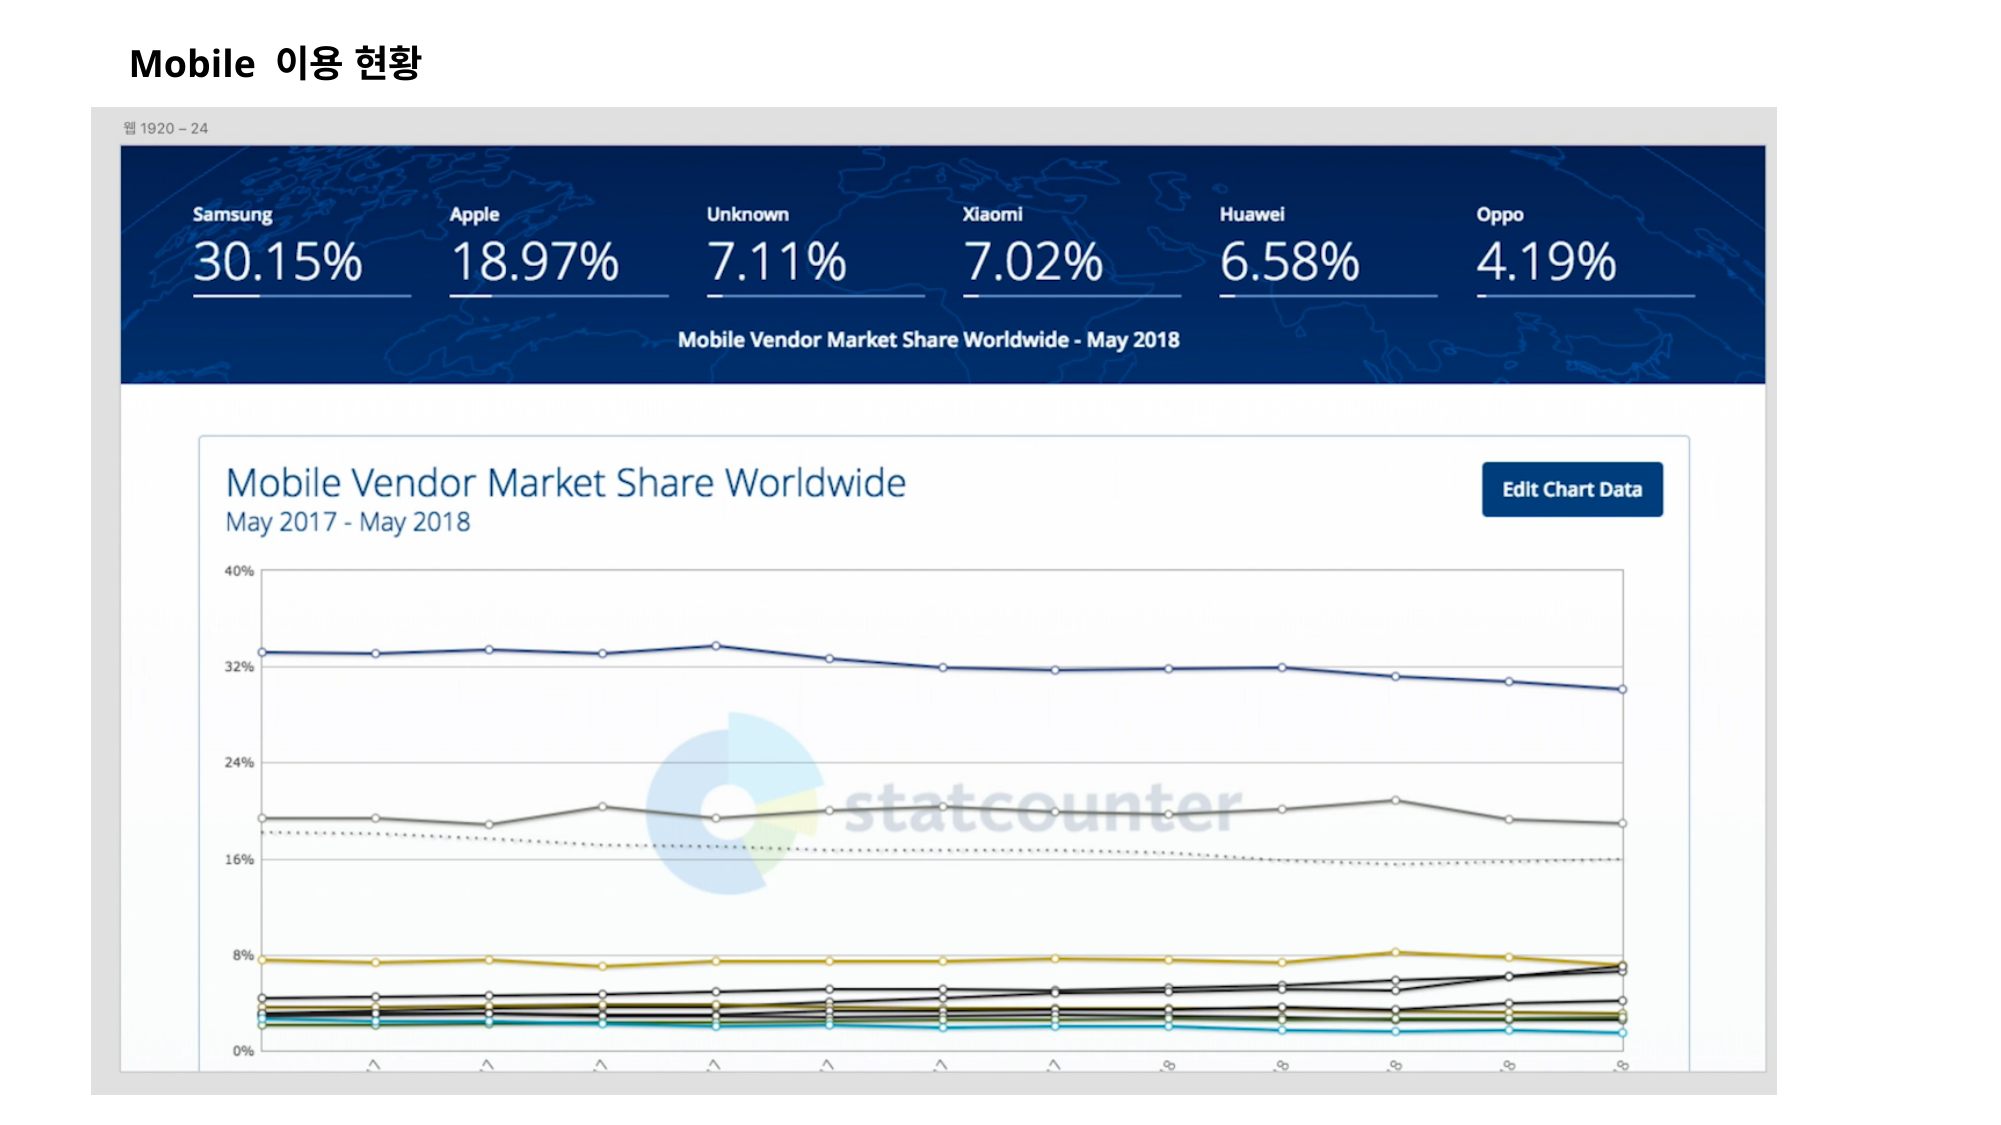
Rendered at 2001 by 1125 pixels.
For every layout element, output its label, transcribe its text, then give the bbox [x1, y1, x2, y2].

picture [91, 107, 1777, 1095]
text_box Mobile 이용 현황 [113, 33, 602, 93]
